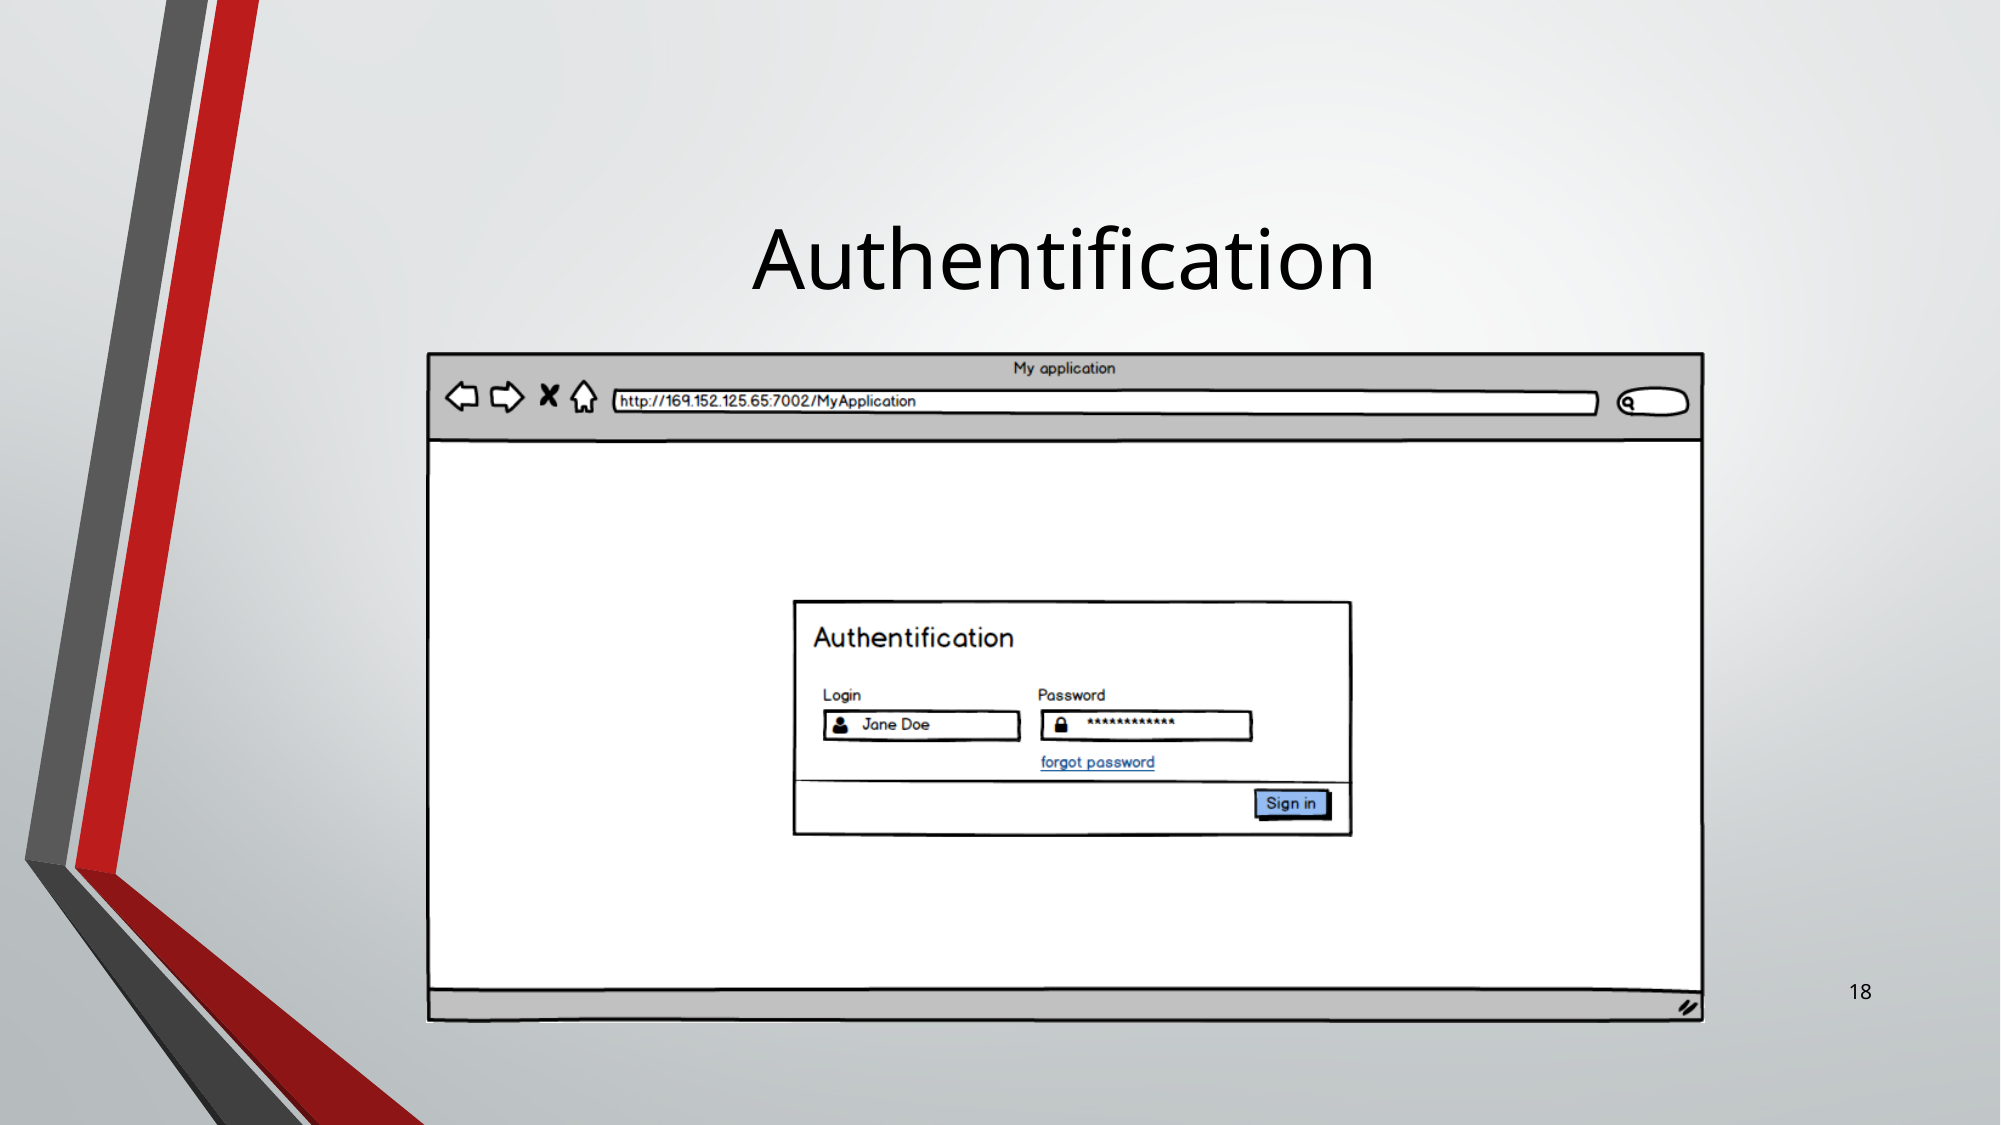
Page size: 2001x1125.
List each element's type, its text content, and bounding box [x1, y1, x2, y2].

slide_number 18 [1796, 962, 1887, 1023]
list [426, 351, 1705, 1023]
title Authentification [243, 112, 1887, 400]
